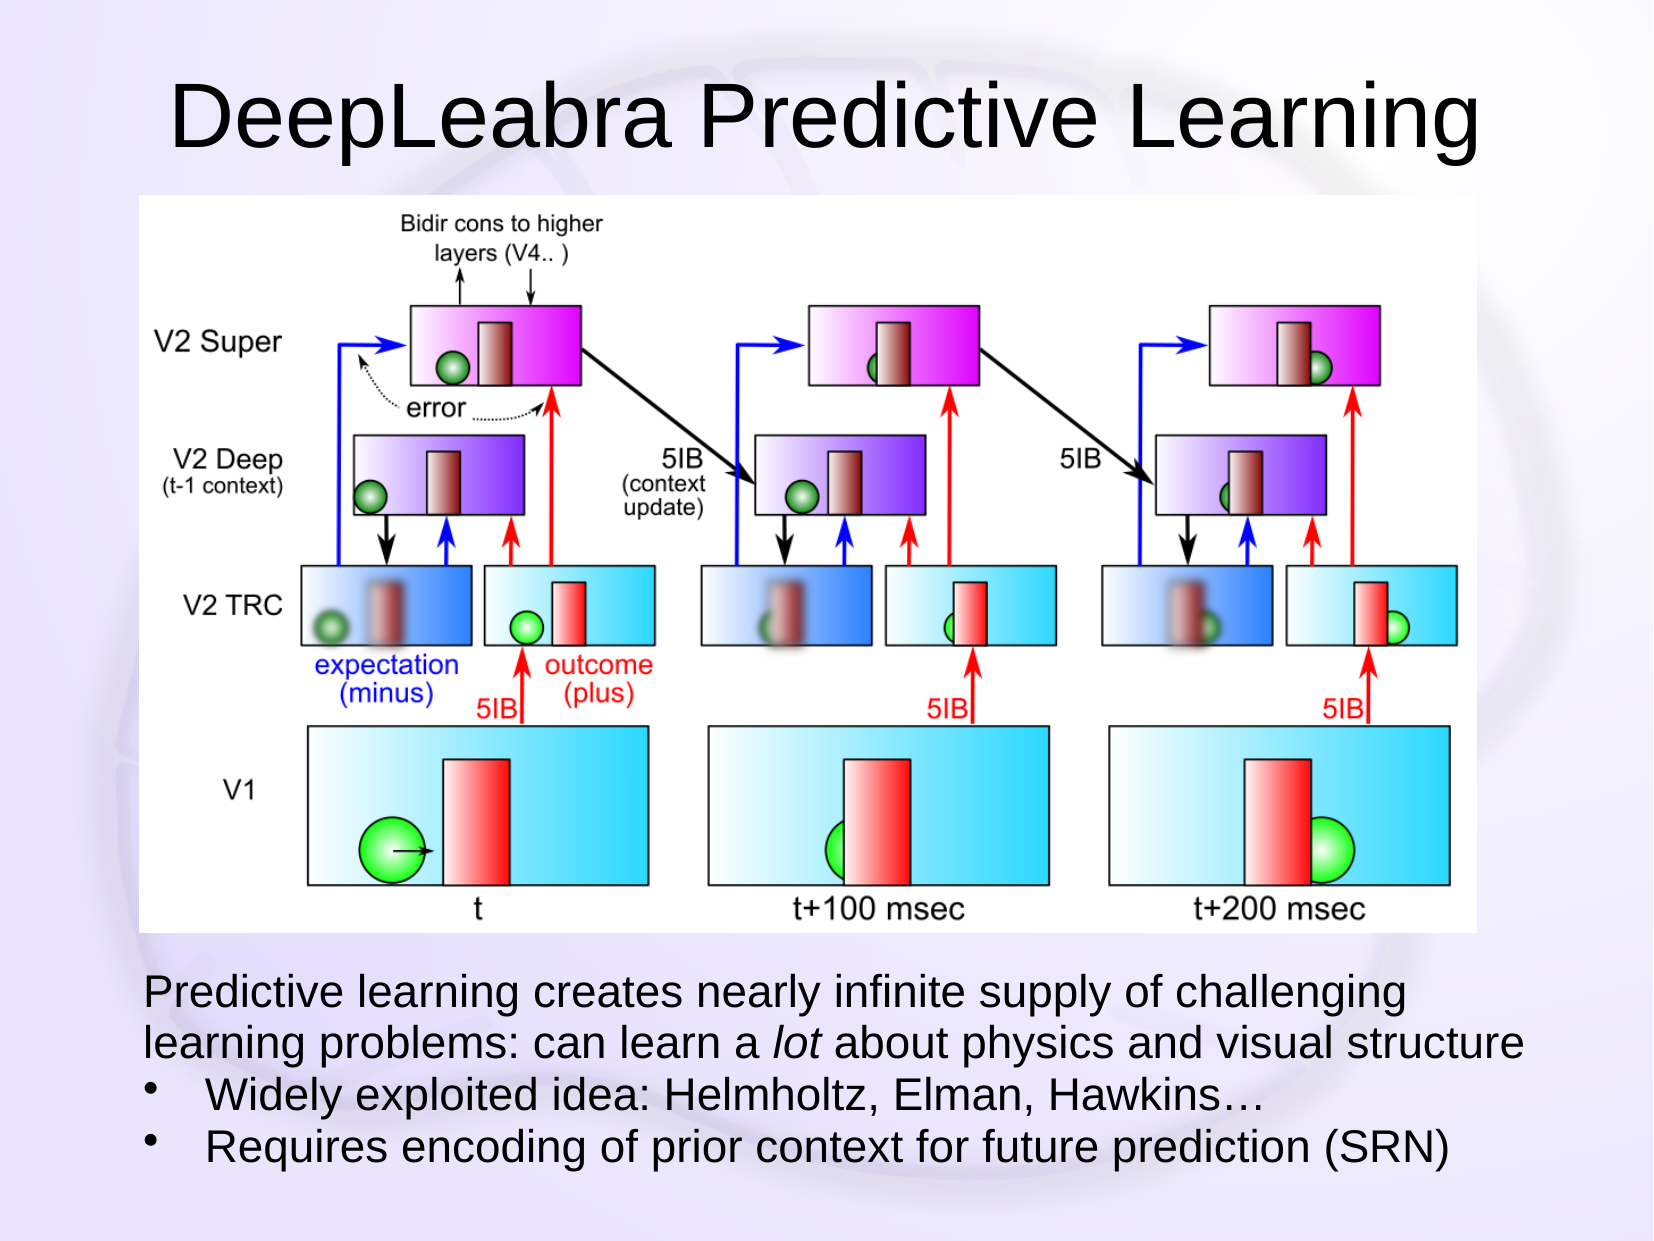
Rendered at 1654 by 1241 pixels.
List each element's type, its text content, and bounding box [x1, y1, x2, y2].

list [138, 194, 1477, 933]
text_box Predictive learning creates nearly infinite supply of challenging learning problems: can learn a lot about physics and visual structure Widely exploited idea: Helmholtz, Elman, Hawkins… Requires encoding of prior context for future prediction (SRN) [126, 957, 1559, 1181]
picture [0, 0, 1654, 1241]
title DeepLeabra Predictive Learning [82, 49, 1571, 184]
